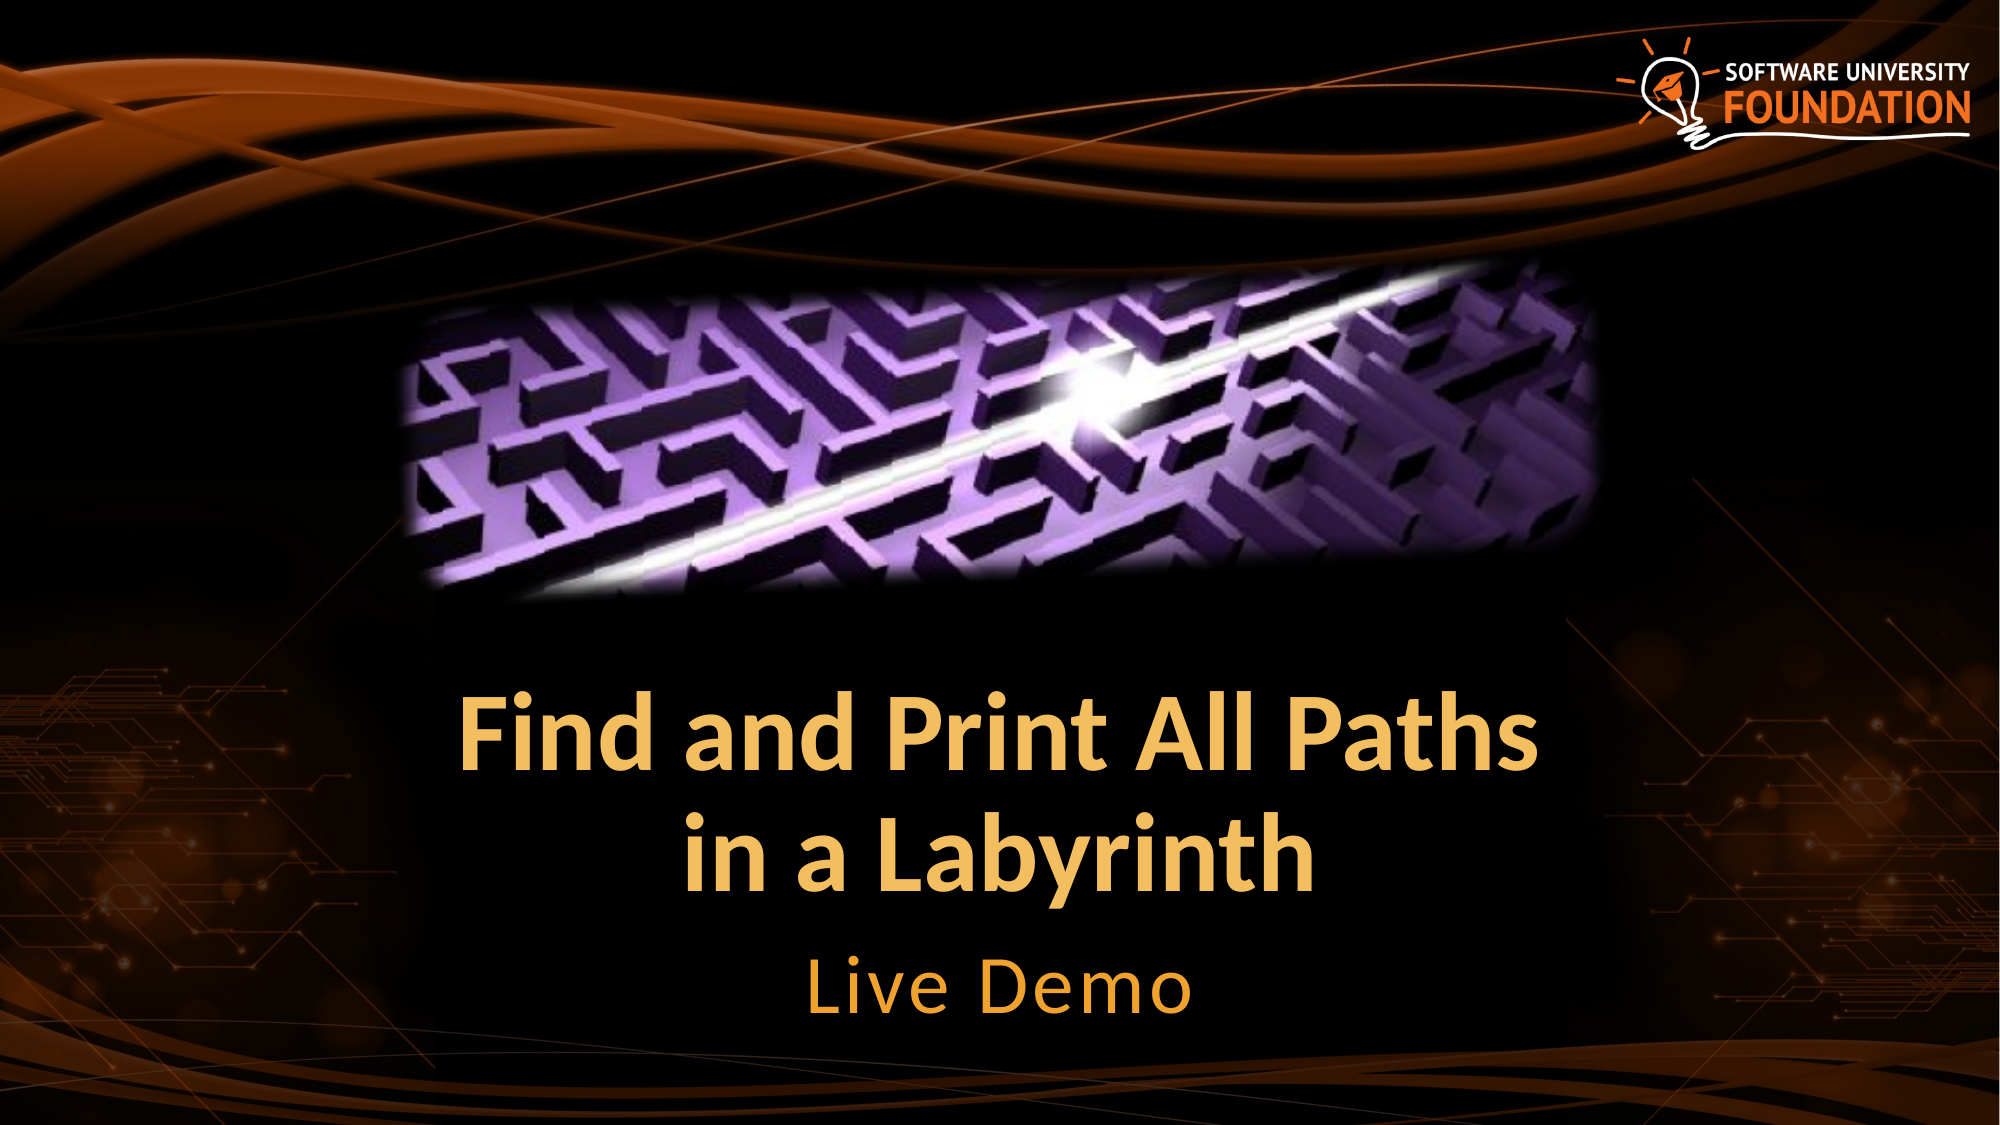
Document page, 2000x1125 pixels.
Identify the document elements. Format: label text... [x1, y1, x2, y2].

subtitle Live Demo [149, 919, 1850, 1037]
title Find and Print All Paths in a Labyrinth [149, 664, 1850, 919]
picture [0, 0, 2000, 1125]
